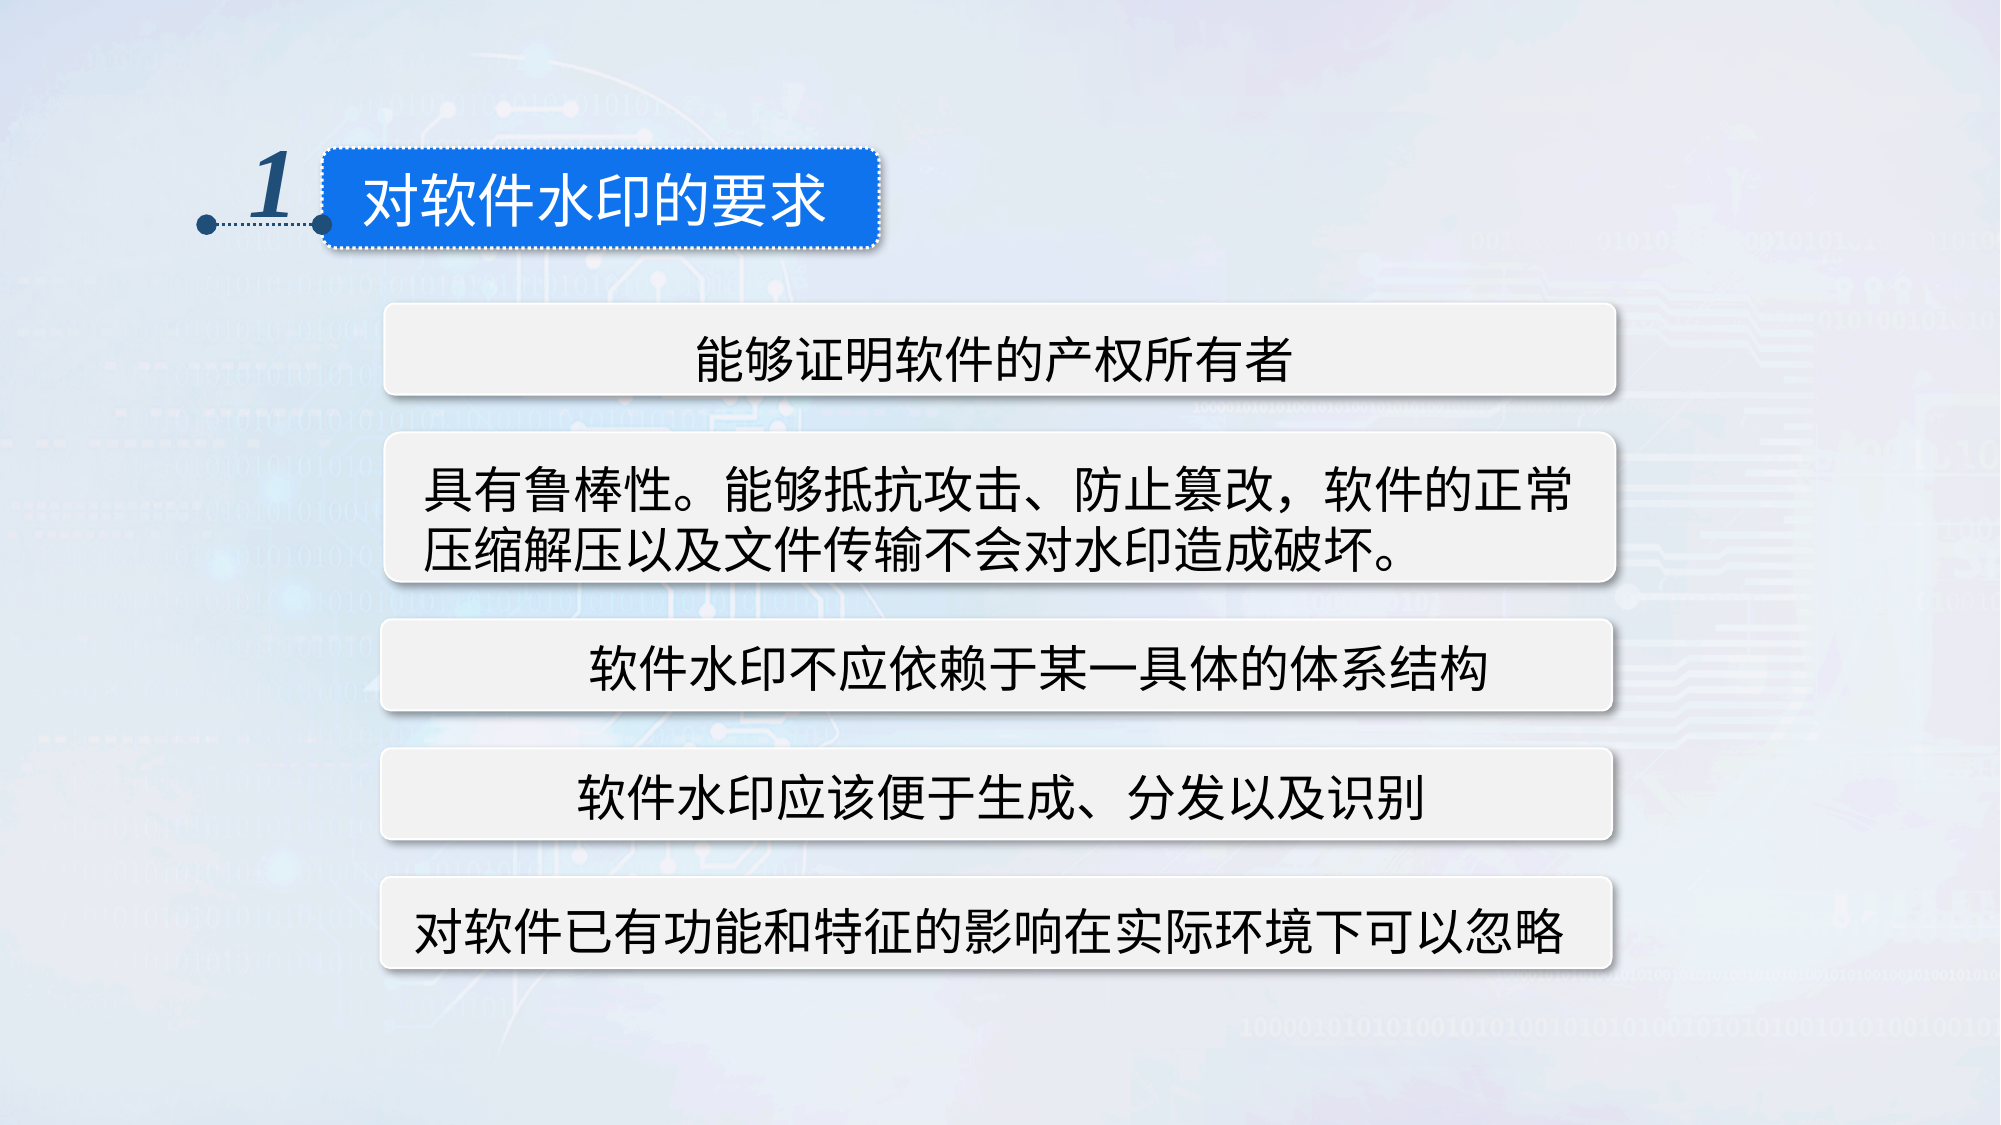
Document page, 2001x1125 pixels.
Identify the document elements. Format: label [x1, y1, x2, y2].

text_box [384, 432, 1616, 588]
text_box [381, 748, 1612, 840]
text_box [206, 110, 880, 248]
picture [0, 0, 2000, 1125]
text_box [339, 877, 1650, 969]
text_box [381, 619, 1642, 711]
text_box [384, 303, 1616, 397]
